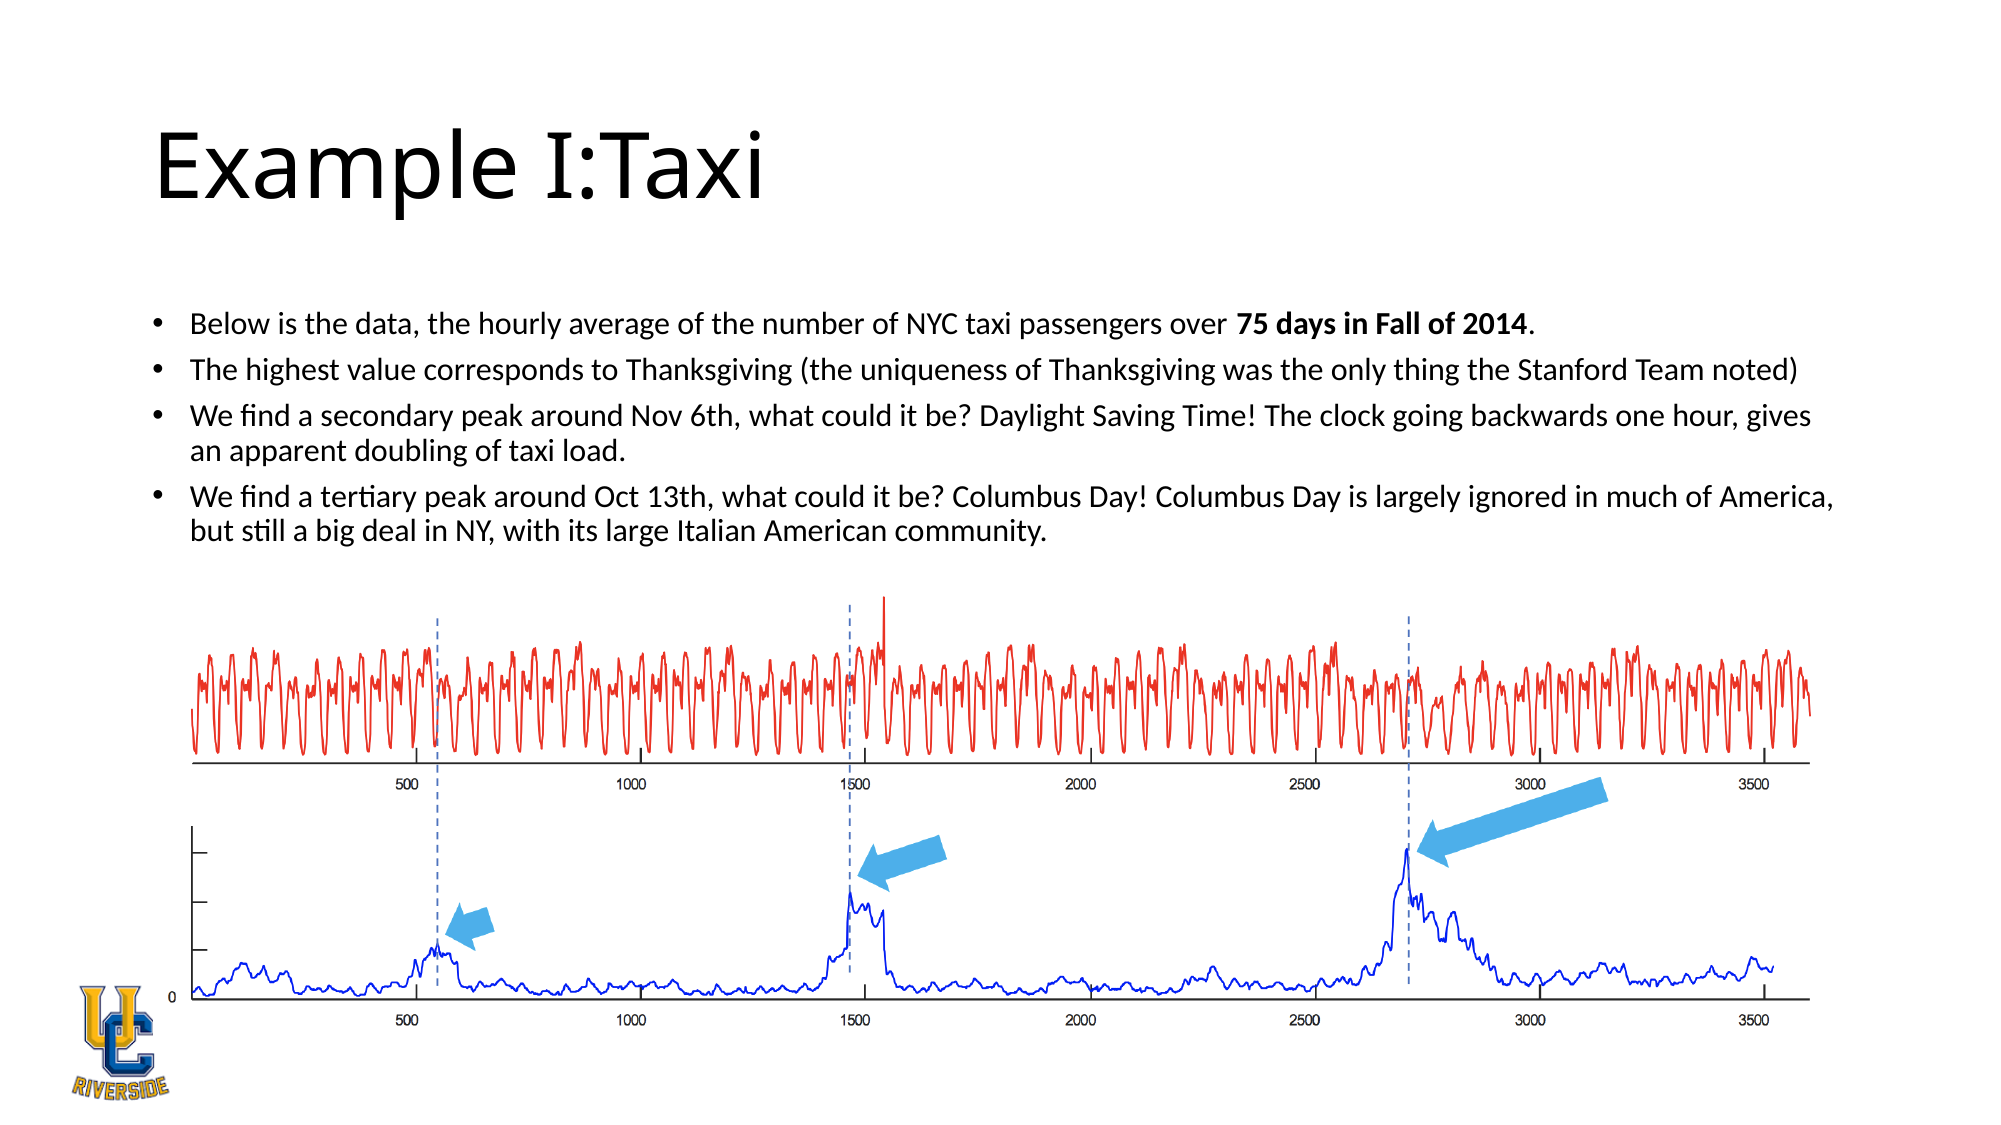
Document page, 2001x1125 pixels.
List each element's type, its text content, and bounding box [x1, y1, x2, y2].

title Example I:Taxi [137, 59, 1863, 278]
picture [37, 584, 1847, 1106]
list Below is the data, the hourly average of the number of NYC taxi passengers over 75 days in Fall of 2014. The highest value corresponds to Thanksgiving (the uniqueness of Thanksgiving was the only thing the Stanford Team noted) We find a secondary peak around Nov 6th, what could it be? Daylight Saving Time! The clock going backwards one hour, gives an apparent doubling of taxi load. We find a tertiary peak around Oct 13th, what could it be? Columbus Day! Columbus Day is largely ignored in much of America, but still a big deal in NY, with its large Italian American community. [137, 299, 1863, 563]
